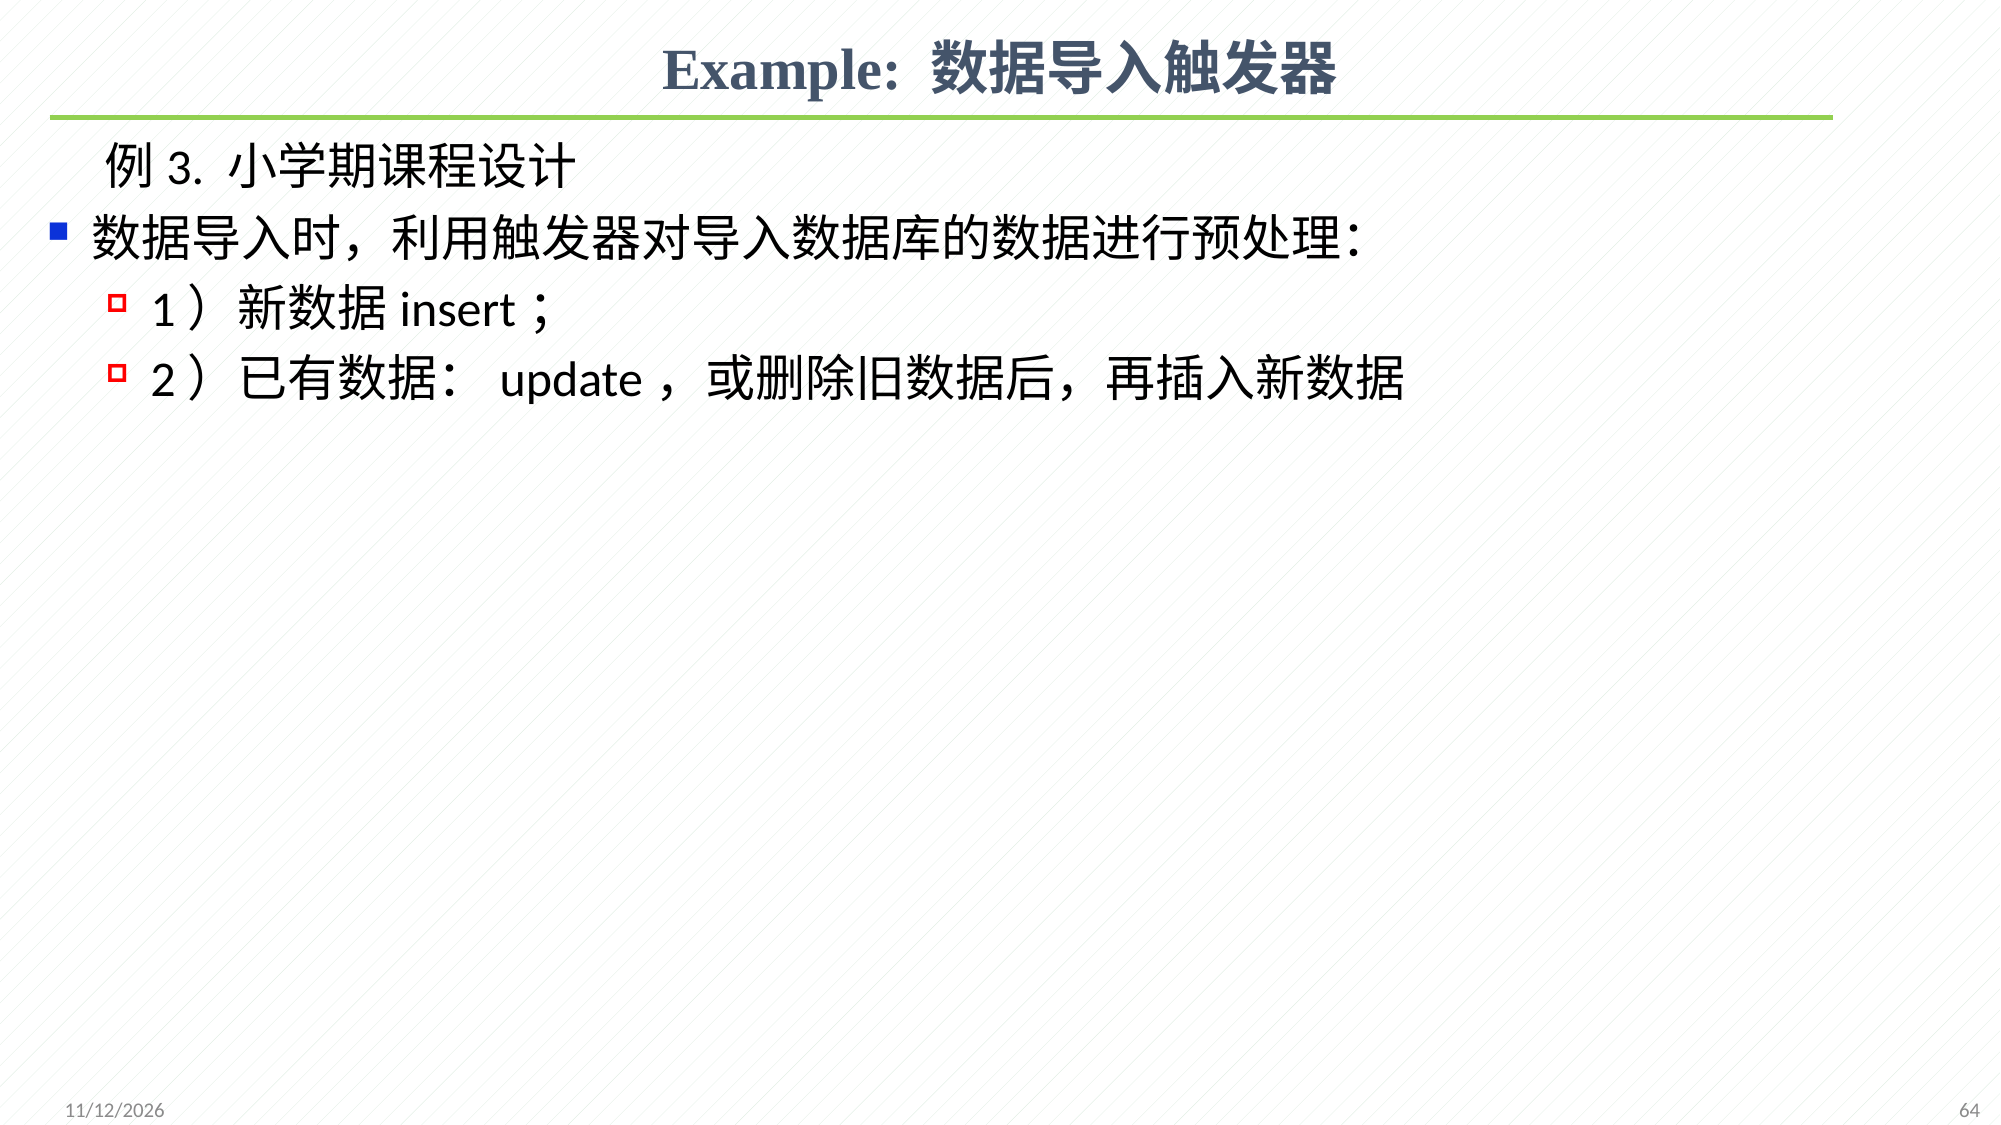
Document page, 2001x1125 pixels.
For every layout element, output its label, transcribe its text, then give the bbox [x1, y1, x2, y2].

slide_number 64 [1545, 1079, 1996, 1125]
title Example: 数据导入触发器 [50, 13, 1949, 126]
list 例3. 小学期课程设计 数据导入时，利用触发器对导入数据库的数据进行预处理： 1）新数据insert； 2）已有数据：update，或删除旧数据后，再插入新数据 [32, 126, 1974, 1081]
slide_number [49, 1079, 500, 1125]
